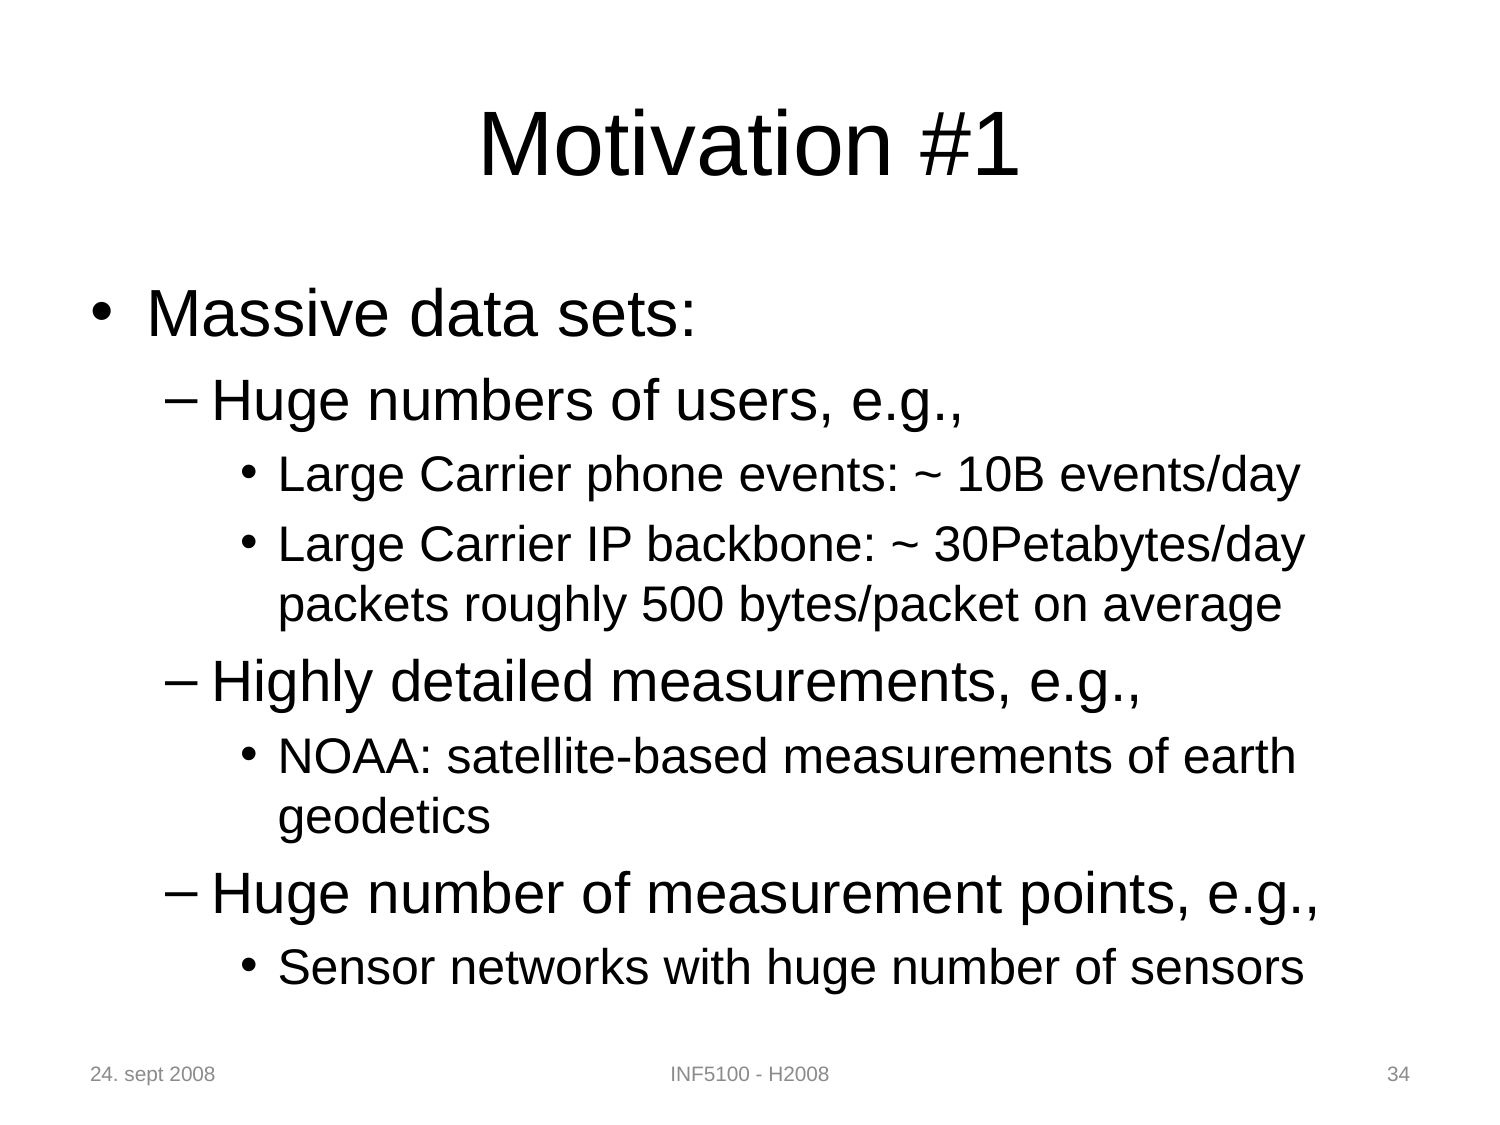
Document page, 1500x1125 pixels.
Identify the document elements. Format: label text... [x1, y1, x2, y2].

footer INF5100 - H2008 [512, 1042, 988, 1103]
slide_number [75, 1042, 425, 1103]
title Motivation #1 [75, 45, 1425, 233]
slide_number 34 [1074, 1042, 1425, 1103]
list Massive data sets: Huge numbers of users, e.g., Large Carrier phone events: ~ 10B events/day Large Carrier IP backbone: ~ 30Petabytes/day packets roughly 500 bytes/packet on average Highly detailed measurements, e.g., NOAA: satellite-based measurements of earth geodetics Huge number of measurement points, e.g., Sensor networks with huge number of sensors [75, 262, 1425, 1005]
